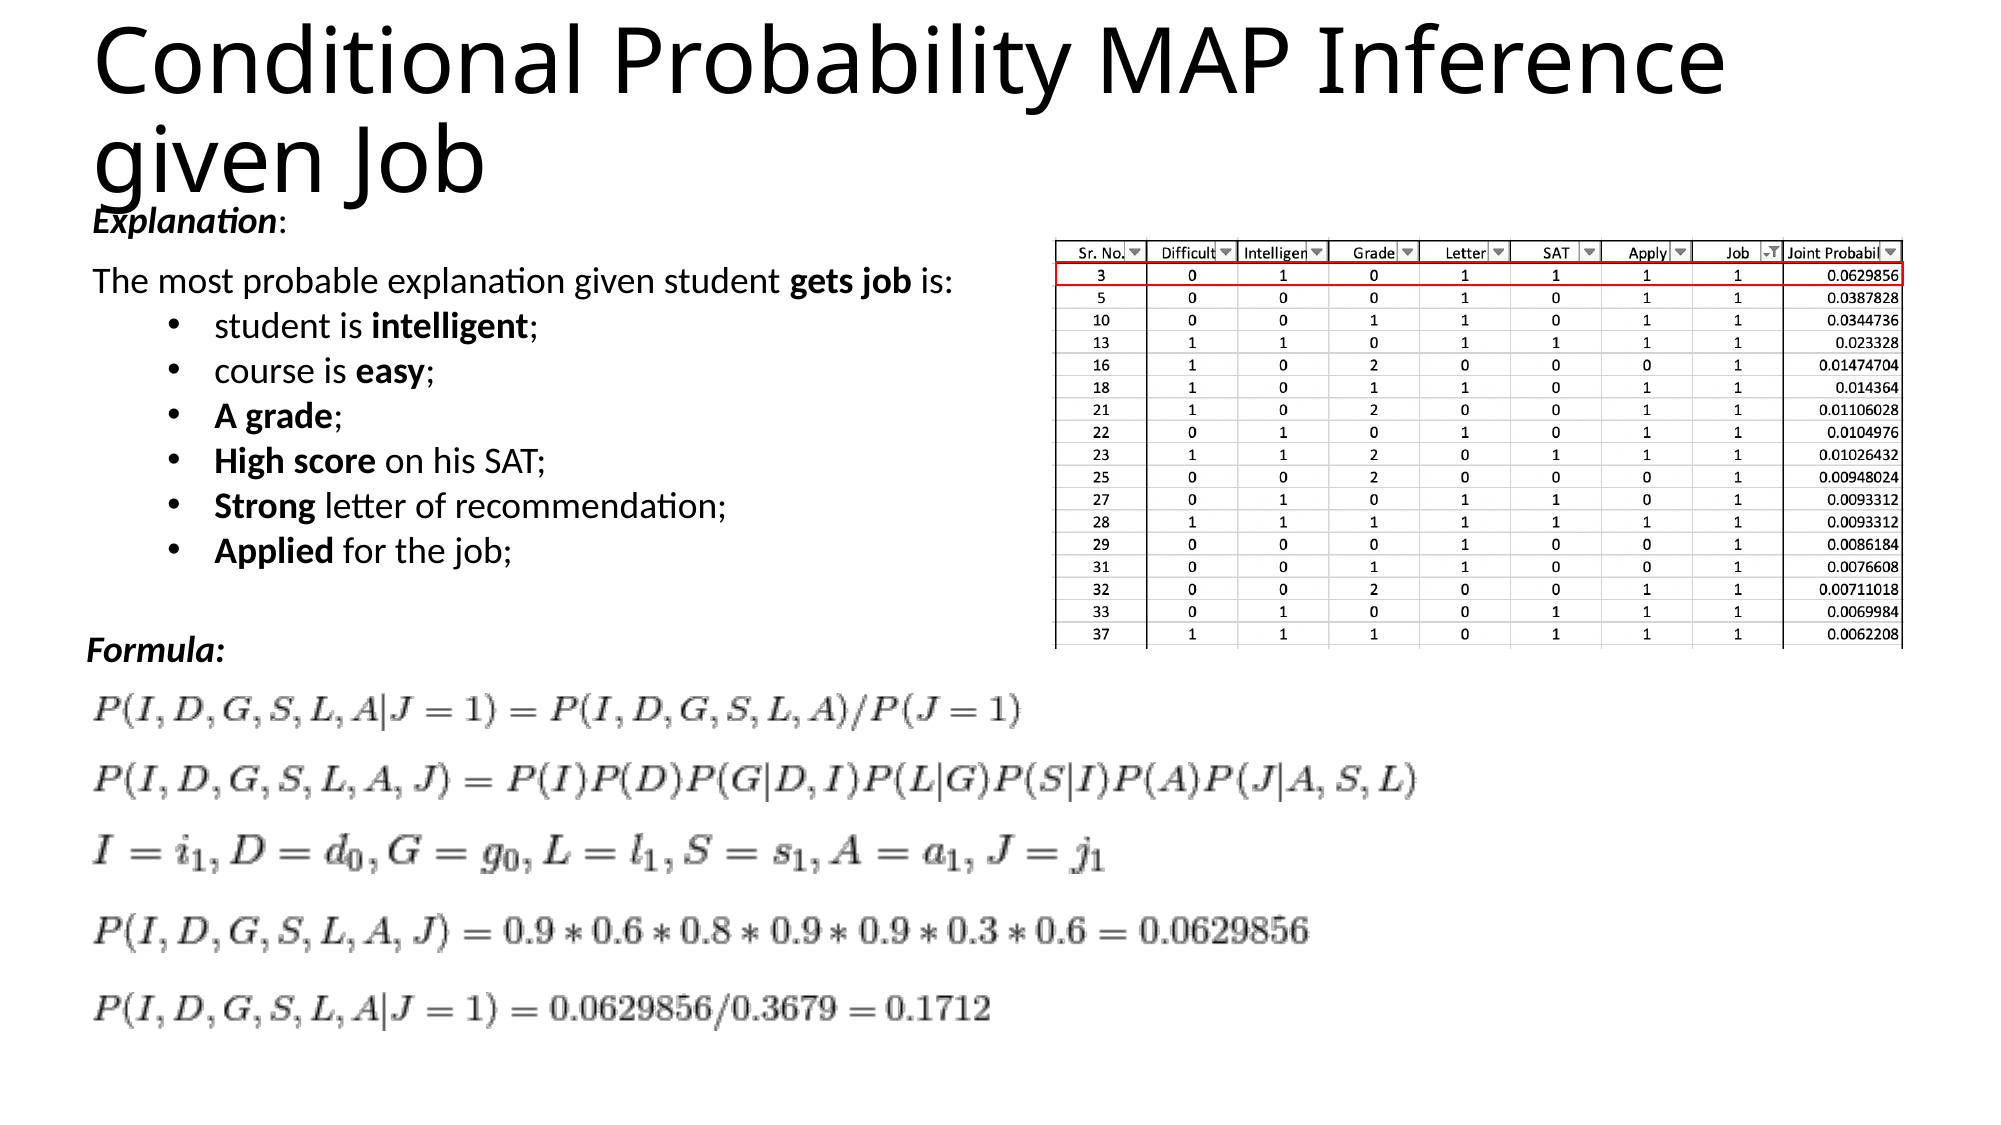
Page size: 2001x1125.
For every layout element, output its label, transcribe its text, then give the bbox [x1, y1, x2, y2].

picture [92, 833, 1105, 874]
picture [92, 693, 1021, 732]
text_box The most probable explanation given student gets job is: student is intelligent; course is easy; A grade; High score on his SAT; Strong letter of recommendation; Applied for the job; [77, 248, 1052, 579]
picture [92, 913, 1310, 953]
text_box Formula: [71, 617, 241, 678]
picture [92, 762, 1417, 803]
title Conditional Probability MAP Inference given Job [77, 4, 1948, 223]
text_box Explanation: [77, 188, 303, 249]
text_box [1052, 237, 1904, 649]
picture [92, 992, 992, 1031]
